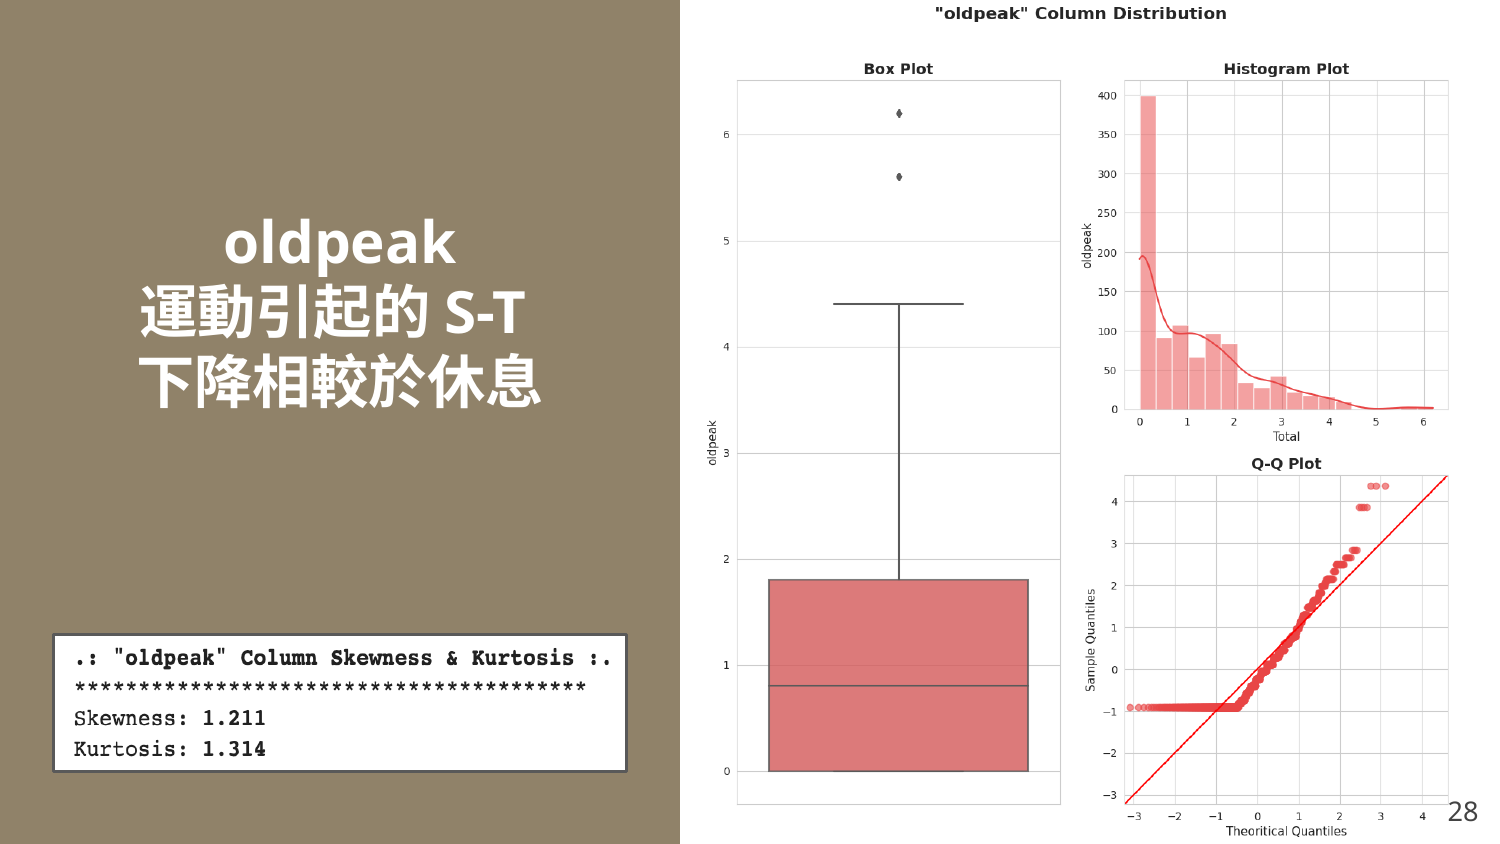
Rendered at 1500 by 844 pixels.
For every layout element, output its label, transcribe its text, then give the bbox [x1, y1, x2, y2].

picture [699, 0, 1455, 844]
text_box oldpeak 運動引起的S-T下降相較於休息 [112, 190, 568, 430]
slide_number ‹#› [1459, 779, 1494, 844]
picture [54, 635, 626, 771]
text_box [0, 0, 680, 844]
